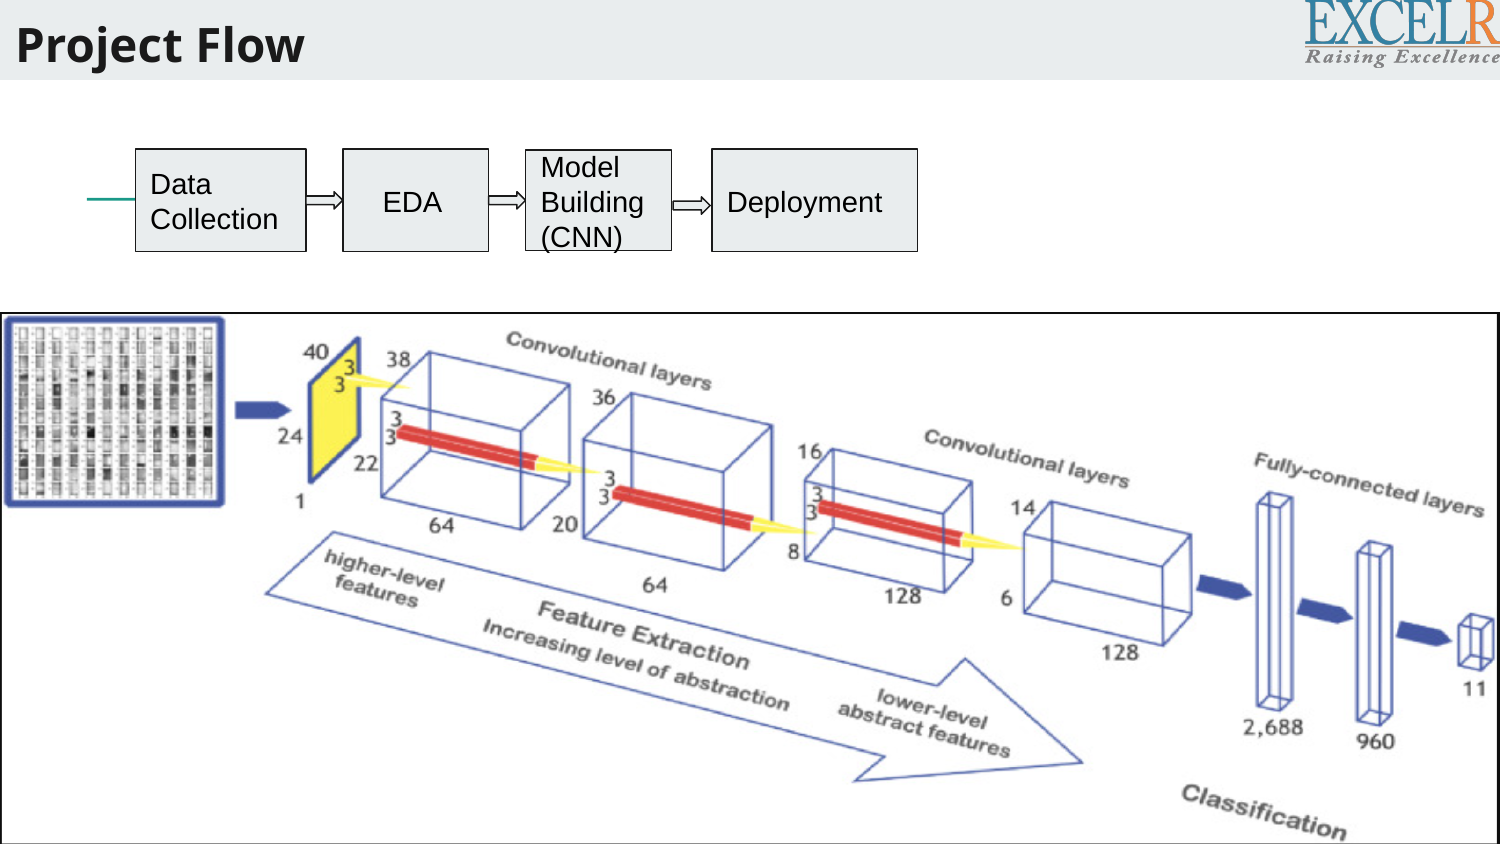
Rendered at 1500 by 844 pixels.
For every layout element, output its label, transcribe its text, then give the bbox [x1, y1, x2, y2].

text_box Deployment [711, 148, 918, 252]
text_box [673, 196, 711, 215]
picture [0, 312, 1500, 844]
text_box [488, 191, 525, 209]
picture [1305, 0, 1500, 68]
text_box [305, 191, 342, 209]
title Project Flow [0, 0, 1262, 88]
text_box EDA [342, 148, 489, 252]
text_box Model Building (CNN) [525, 150, 672, 251]
text_box Data Collection [135, 148, 306, 252]
